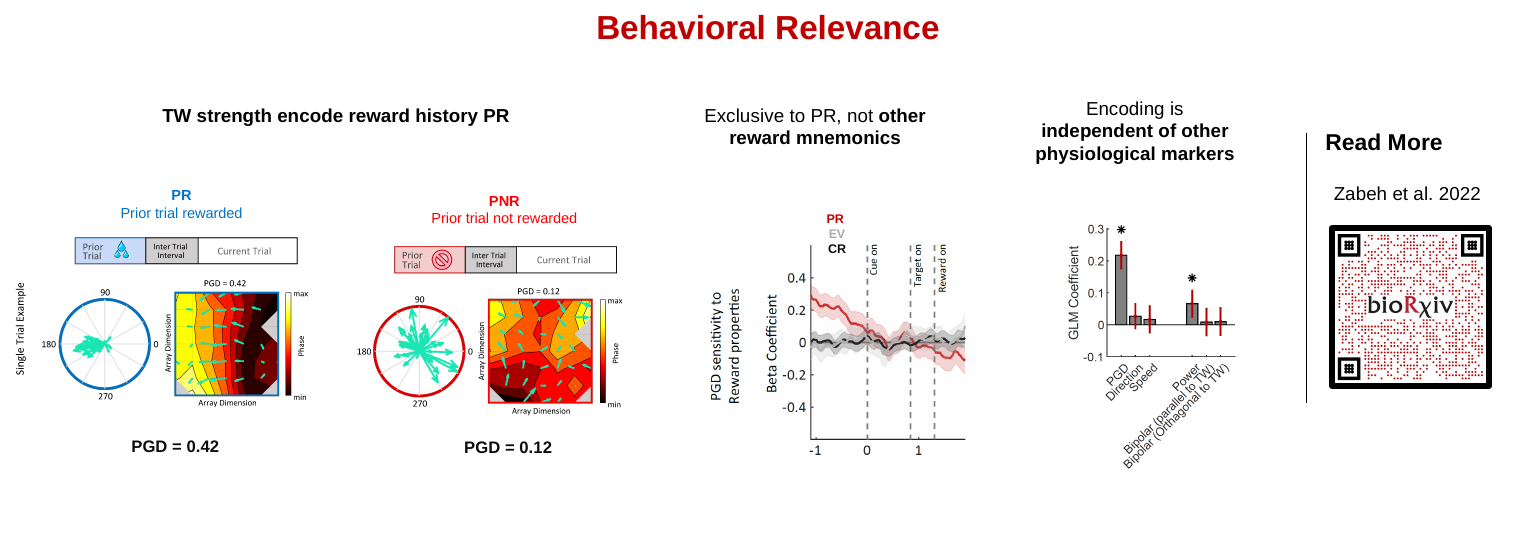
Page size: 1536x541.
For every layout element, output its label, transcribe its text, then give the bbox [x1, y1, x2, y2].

text_box Behavioral Relevance [512, 0, 1025, 54]
text_box Encoding is independent of other physiological markers [1013, 89, 1257, 172]
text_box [708, 203, 985, 459]
text_box TW strength encode reward history PR [73, 96, 598, 134]
text_box Read More [1310, 120, 1507, 163]
text_box Exclusive to PR, not other reward mnemonics [673, 95, 957, 179]
text_box Zabeh et al. 2022 [1318, 174, 1498, 212]
picture [1335, 231, 1486, 383]
picture [1067, 224, 1248, 473]
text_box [0, 178, 702, 465]
